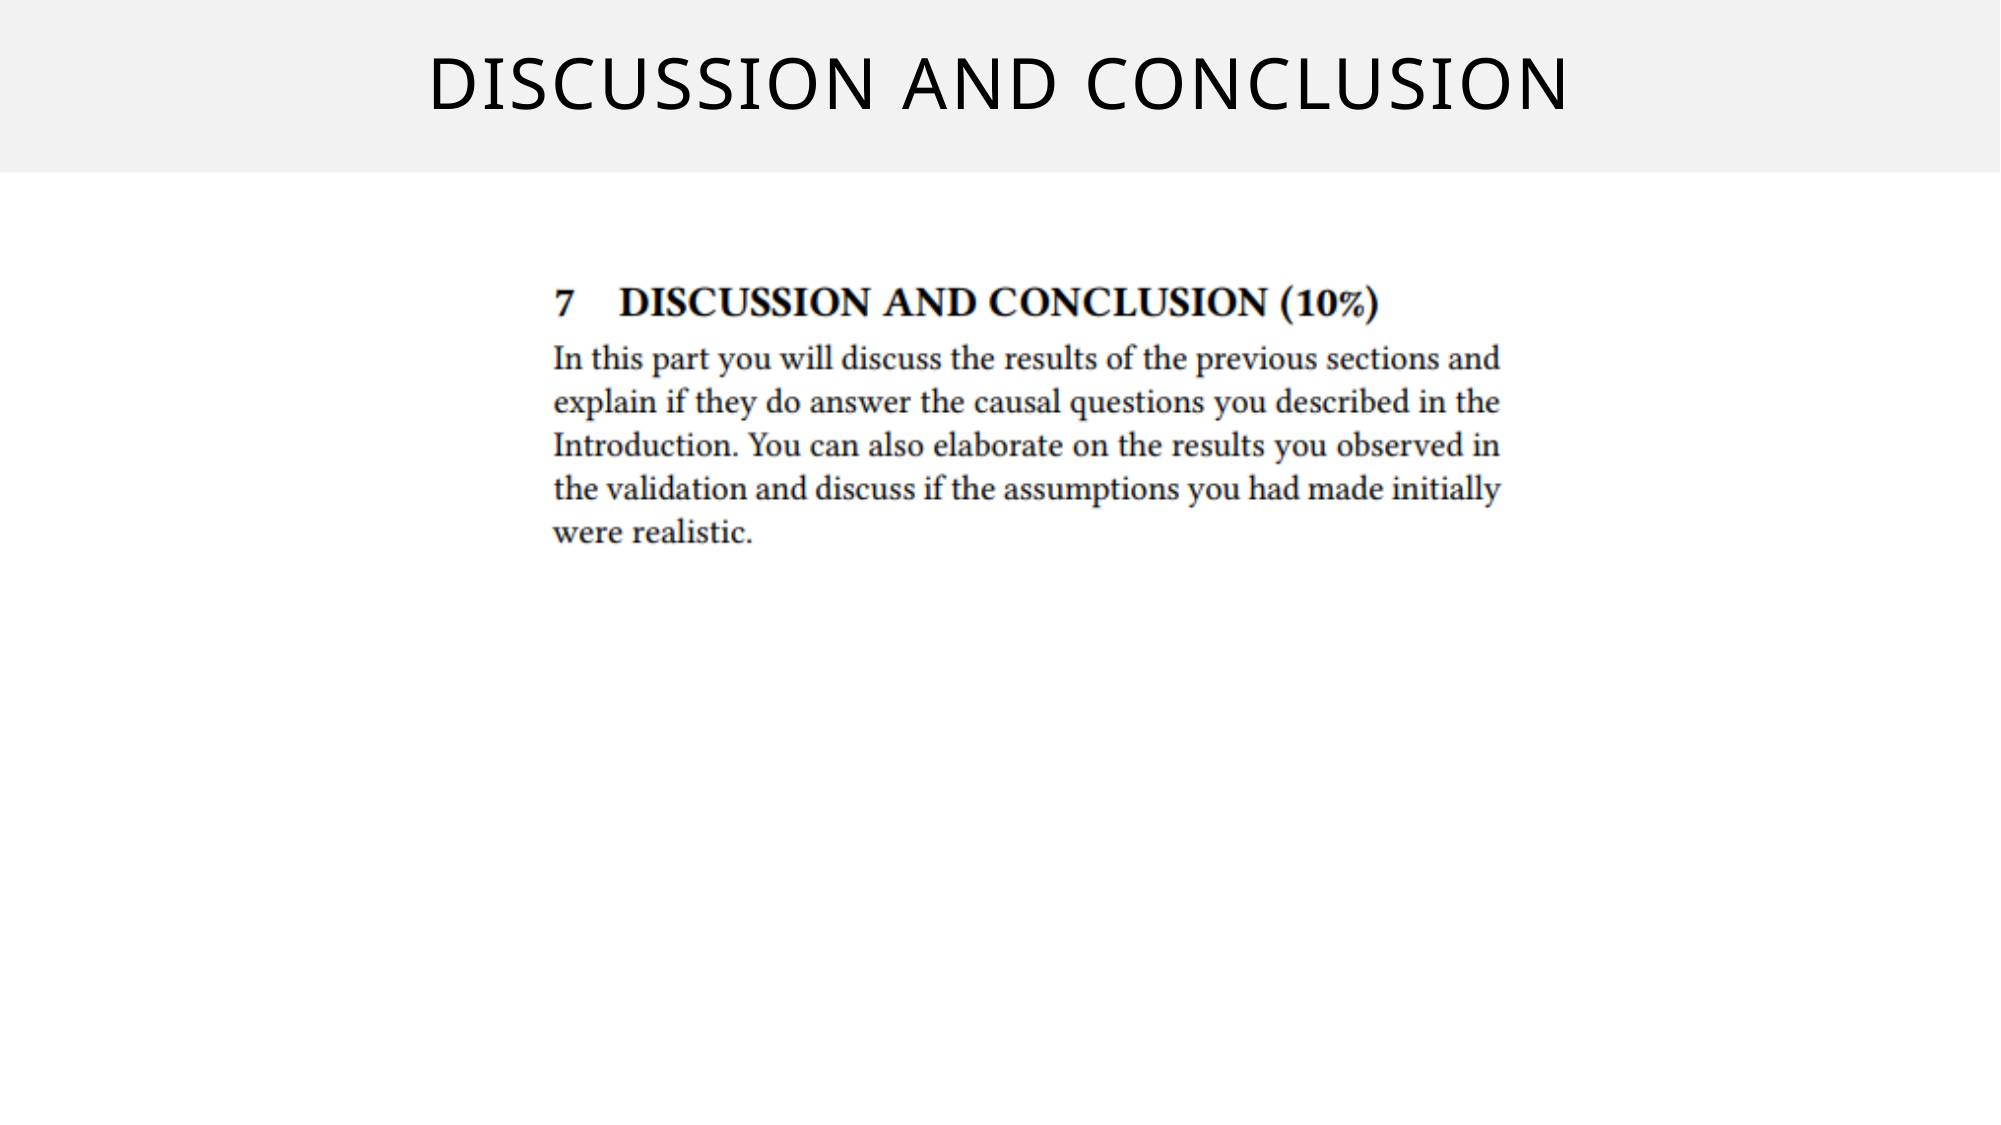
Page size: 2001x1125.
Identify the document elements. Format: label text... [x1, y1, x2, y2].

picture [539, 265, 1520, 563]
title DISCUSSION AND CONCLUSION [0, 0, 2000, 173]
